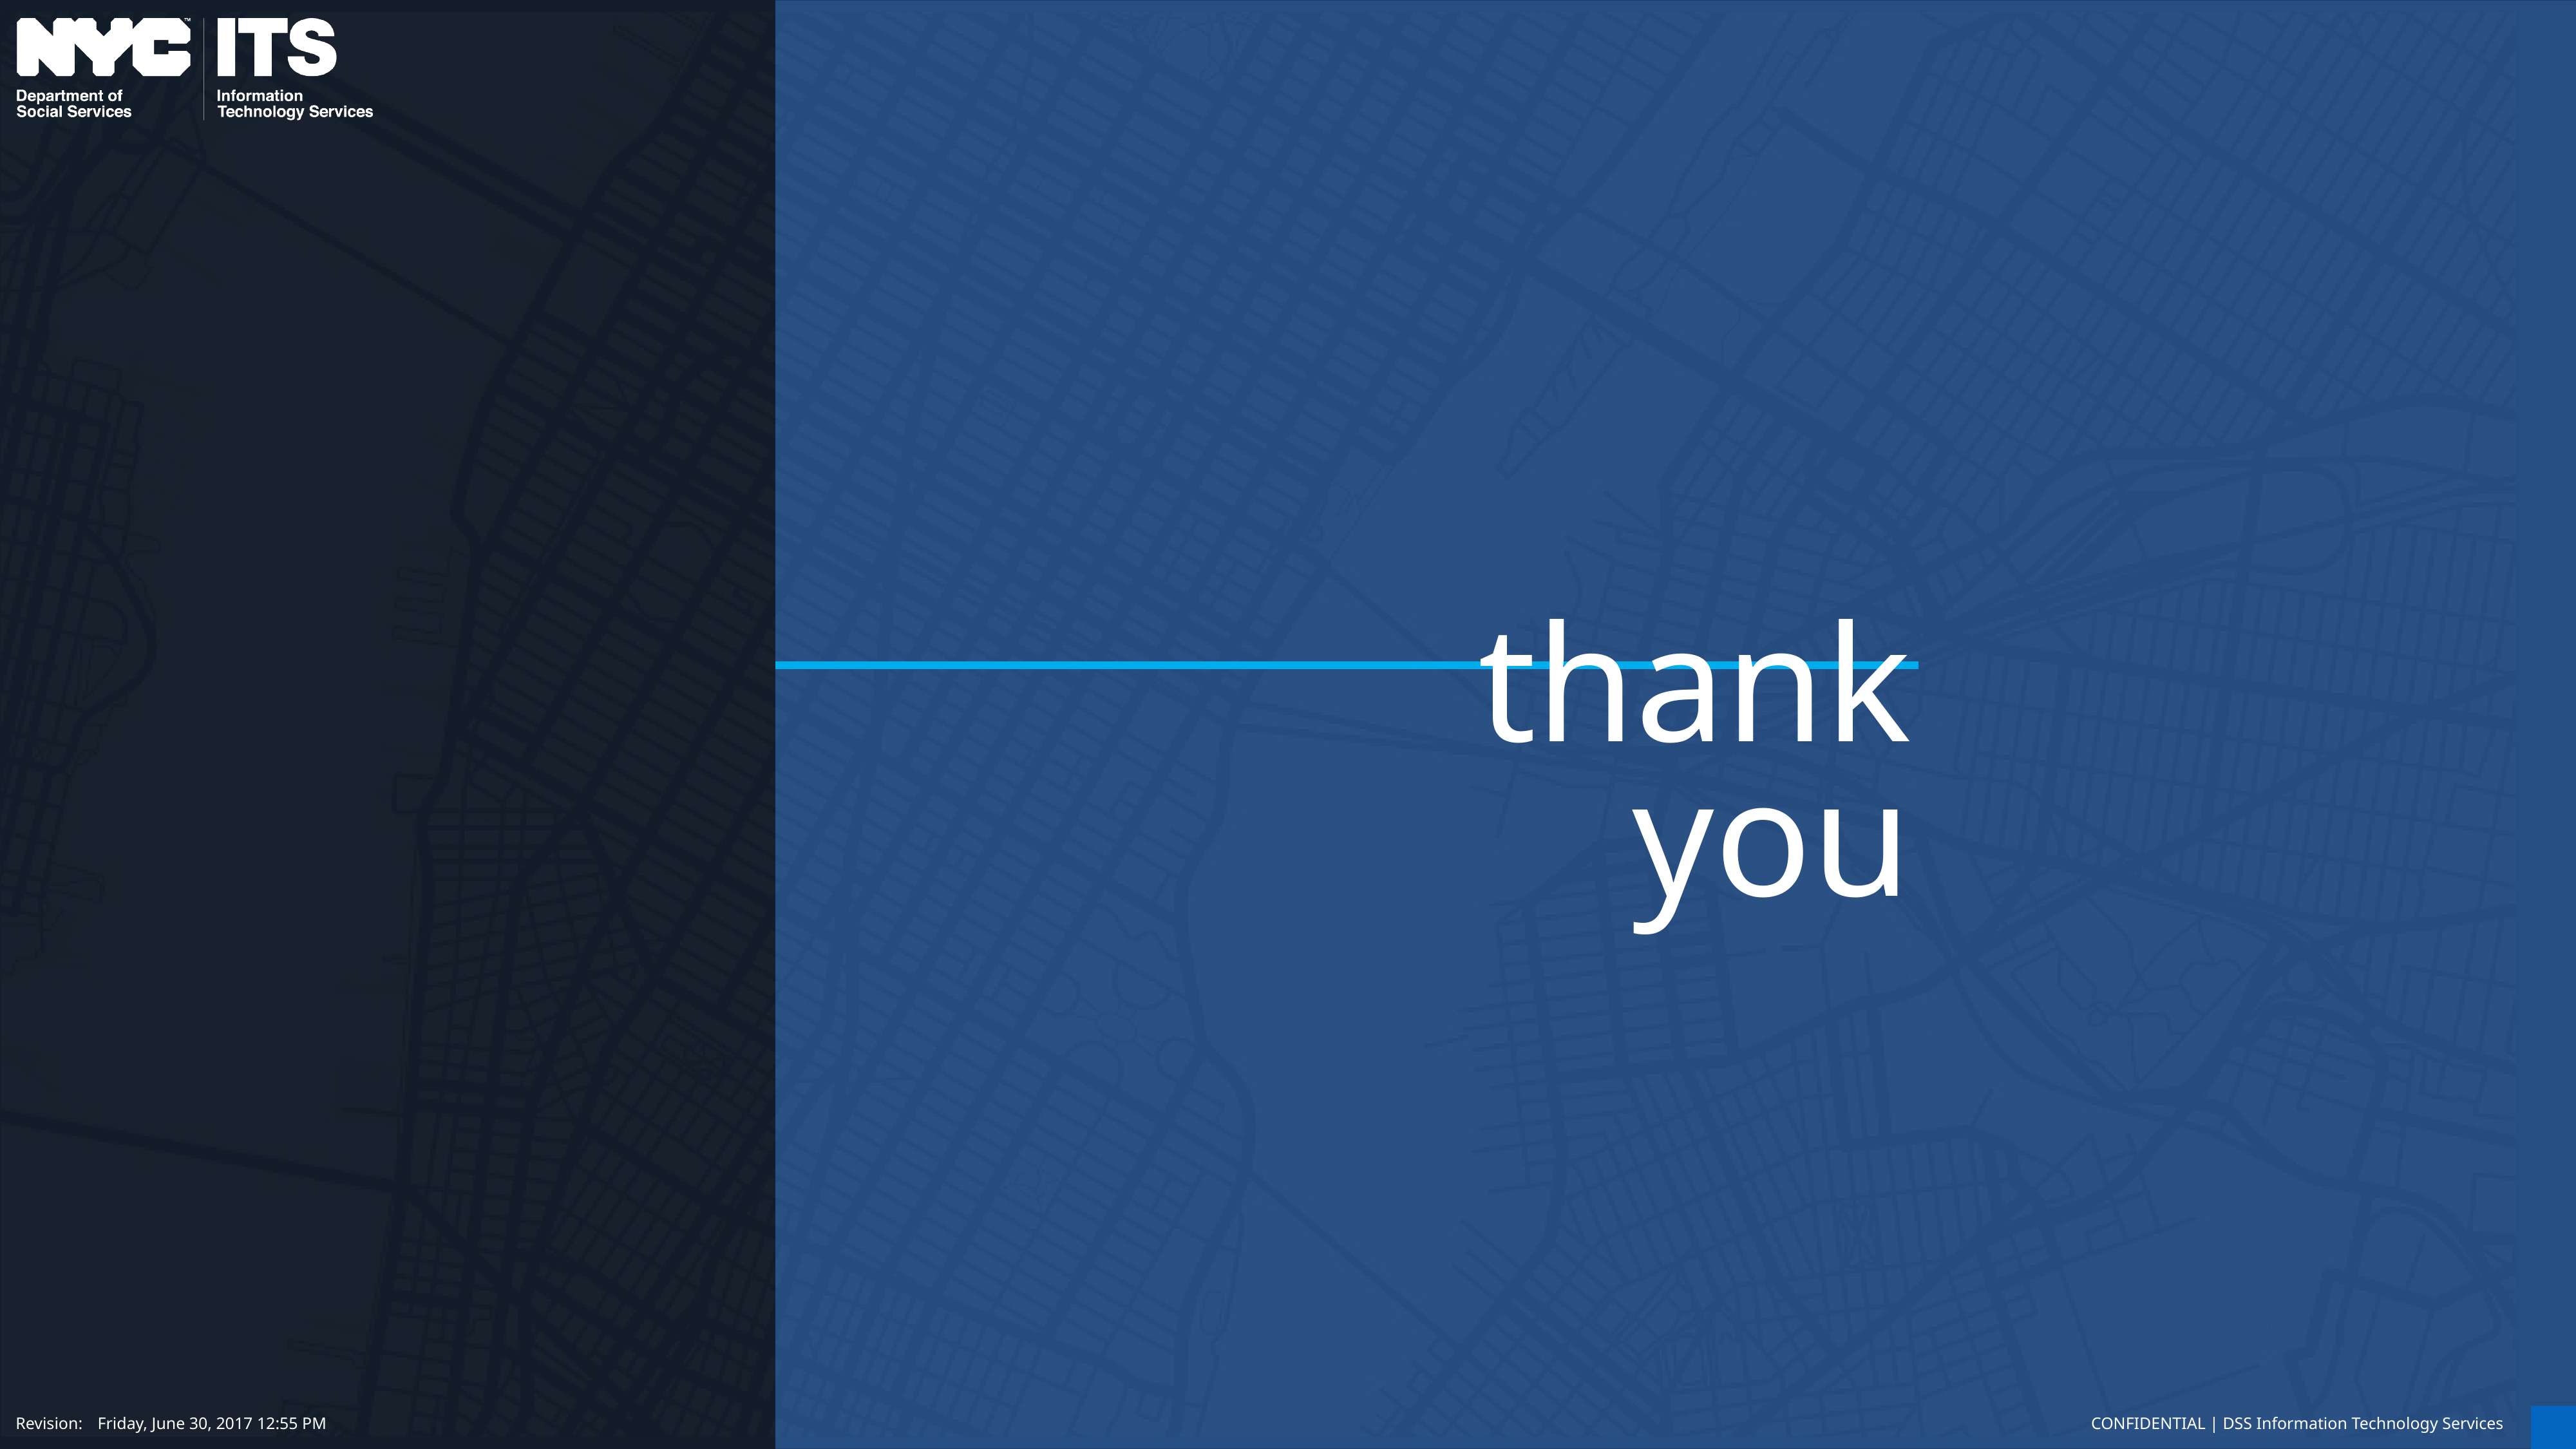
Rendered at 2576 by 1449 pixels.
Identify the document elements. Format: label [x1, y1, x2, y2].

picture [17, 18, 373, 120]
